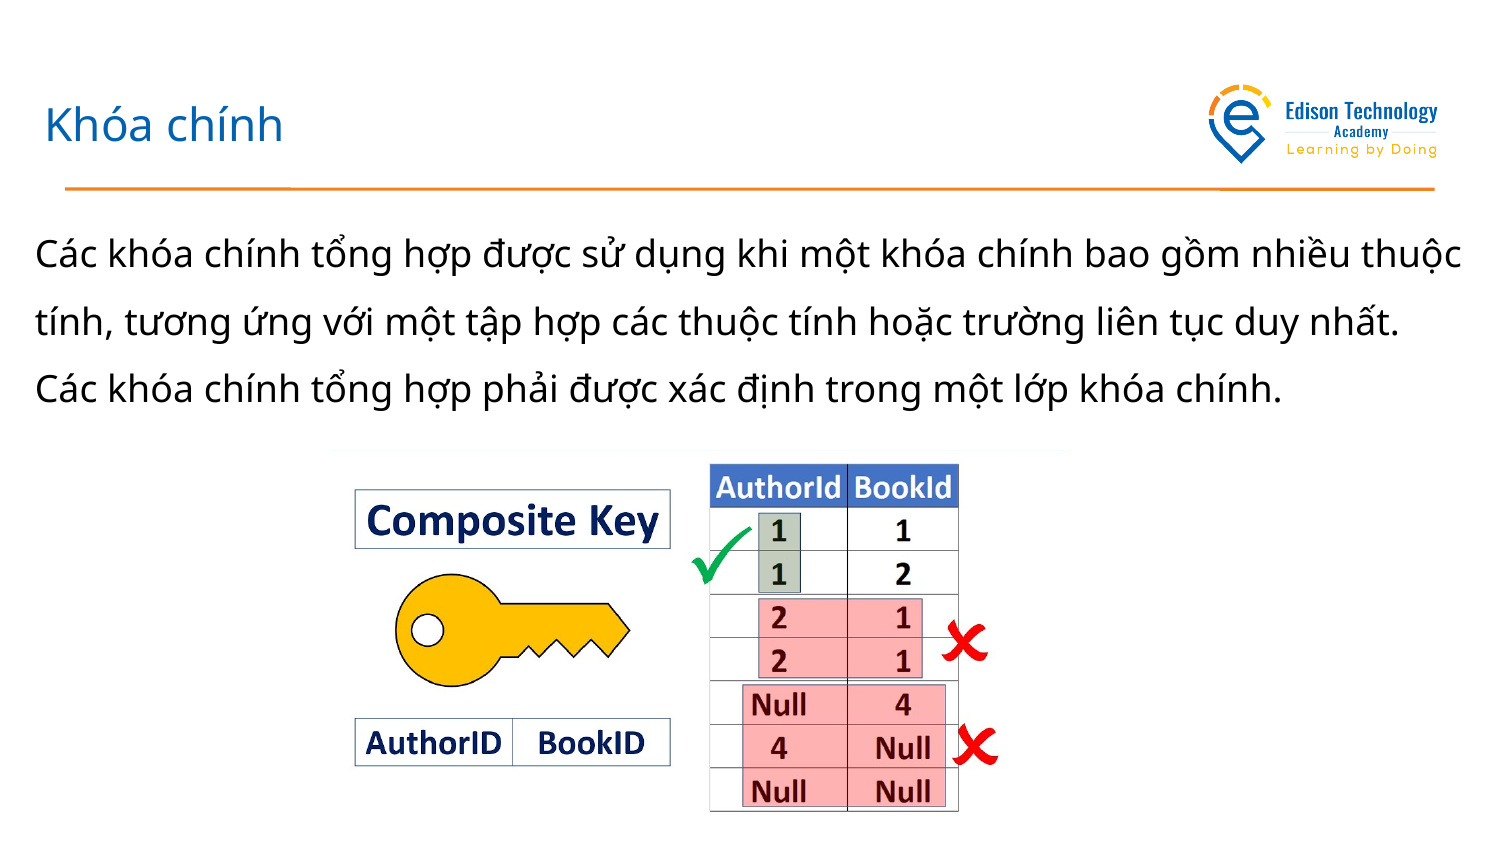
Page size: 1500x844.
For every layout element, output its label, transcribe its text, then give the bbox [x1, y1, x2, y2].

picture [329, 449, 1115, 844]
title Khóa chính [29, 71, 1428, 166]
picture [1147, 83, 1500, 167]
text_box Các khóa chính tổng hợp được sử dụng khi một khóa chính bao gồm nhiều thuộc tính, tương ứng với một tập hợp các thuộc tính hoặc trường liên tục duy nhất. Các khóa chính tổng hợp phải được xác định trong một lớp khóa chính. [19, 200, 1478, 418]
